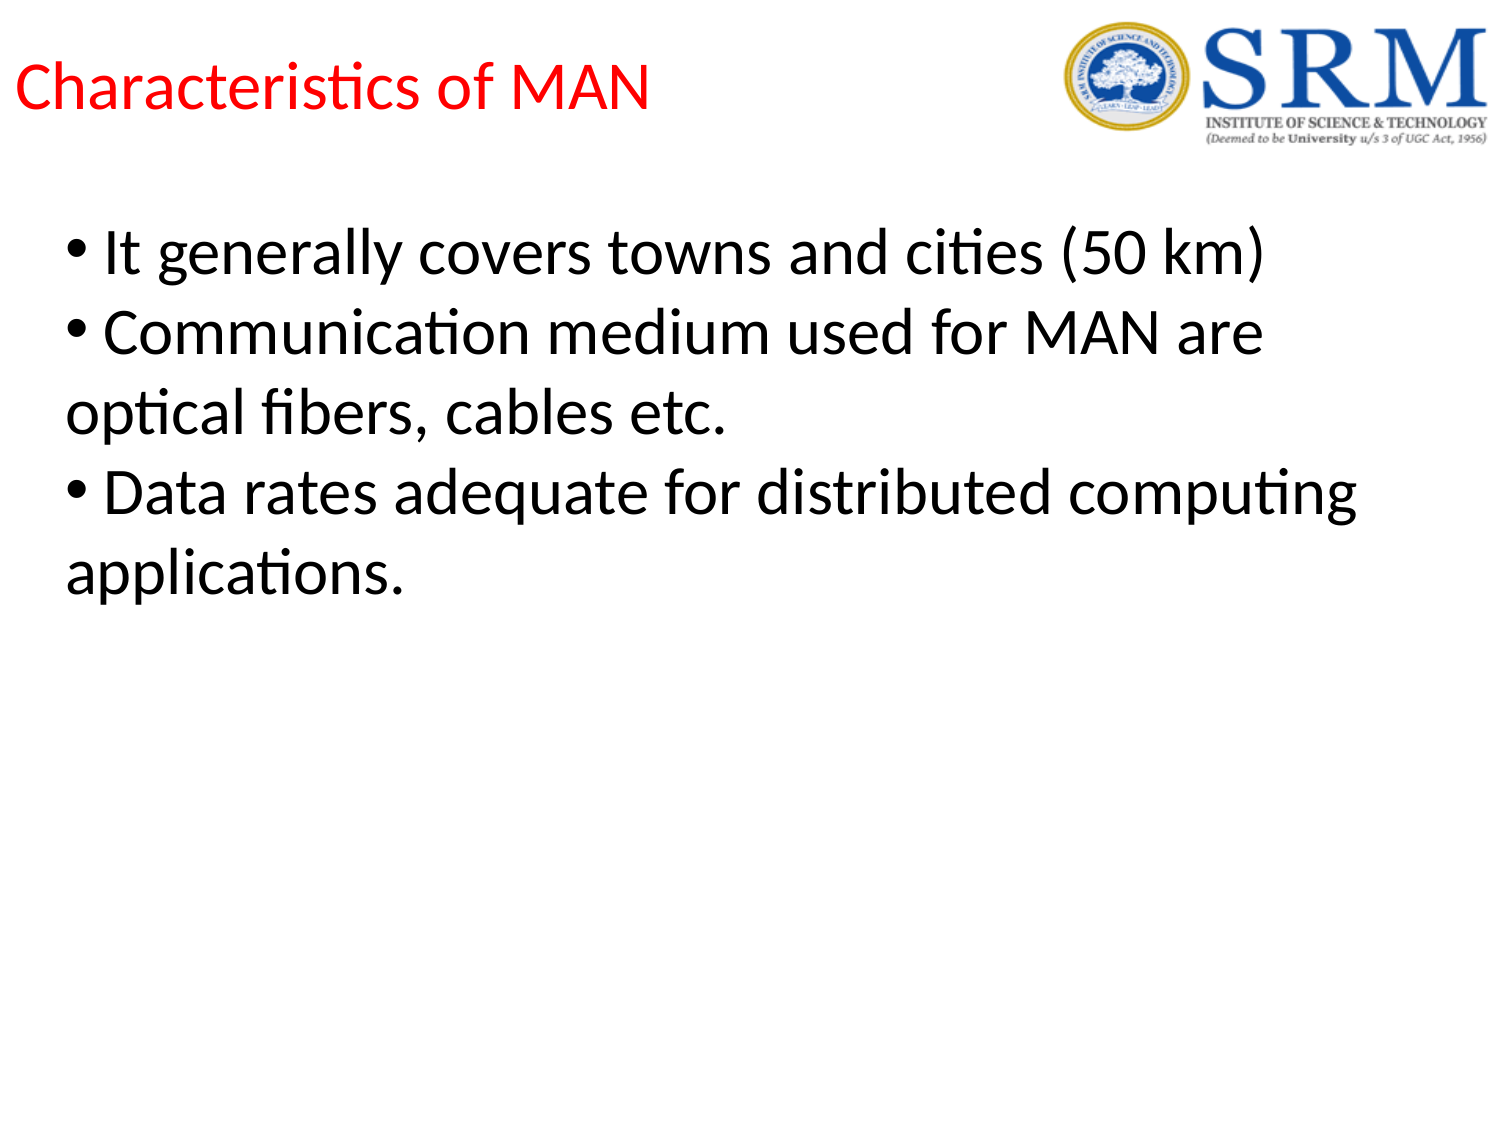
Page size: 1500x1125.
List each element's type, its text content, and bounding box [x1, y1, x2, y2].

text_box It generally covers towns and cities (50 km) Communication medium used for MAN are optical fibers, cables etc. Data rates adequate for distributed computing applications. [49, 200, 1463, 1050]
title Characteristics of MAN [0, 0, 1050, 175]
picture [1059, 0, 1500, 162]
